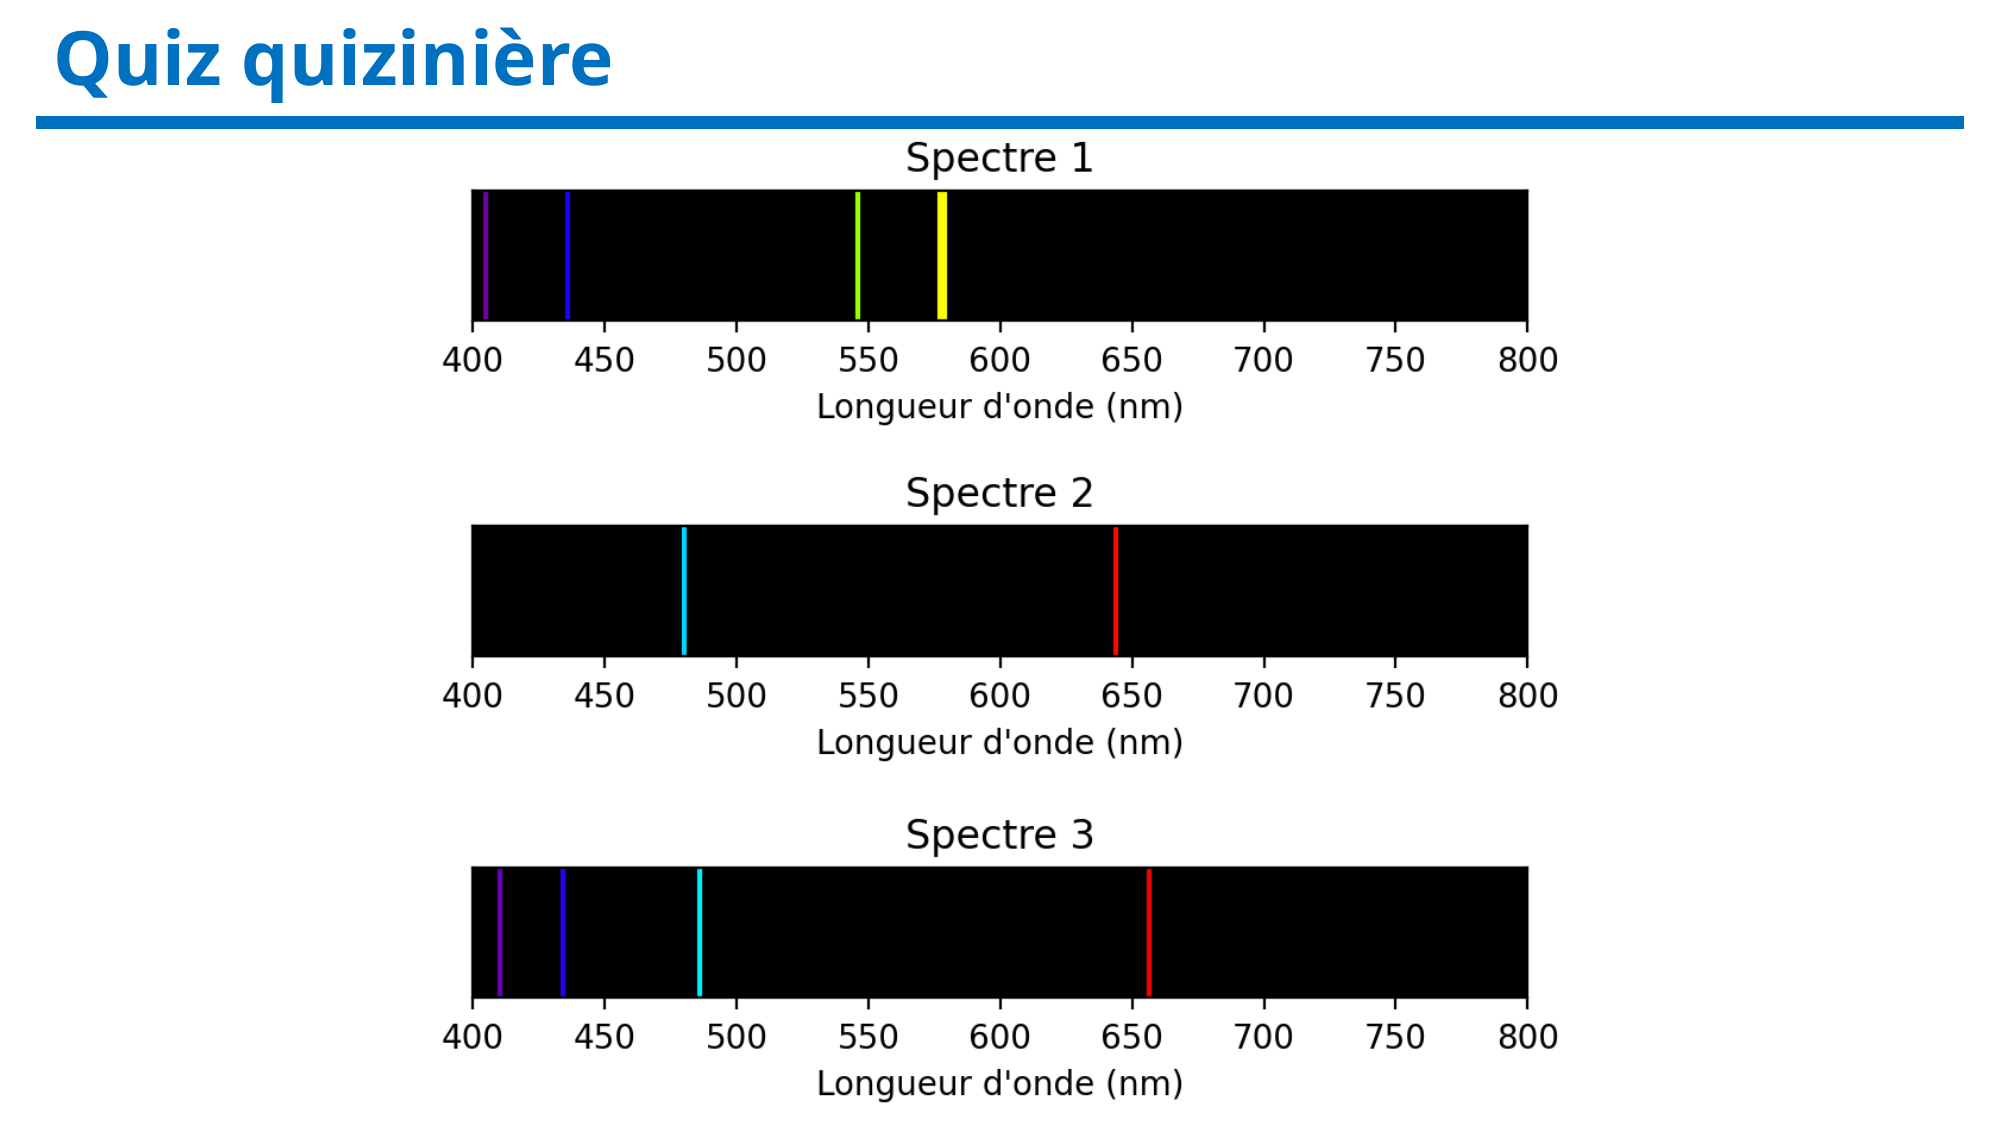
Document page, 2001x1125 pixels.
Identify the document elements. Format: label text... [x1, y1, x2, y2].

picture [418, 452, 1582, 784]
picture [418, 117, 1582, 122]
text_box Quiz quizinière [0, 0, 2000, 123]
picture [418, 794, 1582, 1125]
picture [418, 123, 1582, 448]
